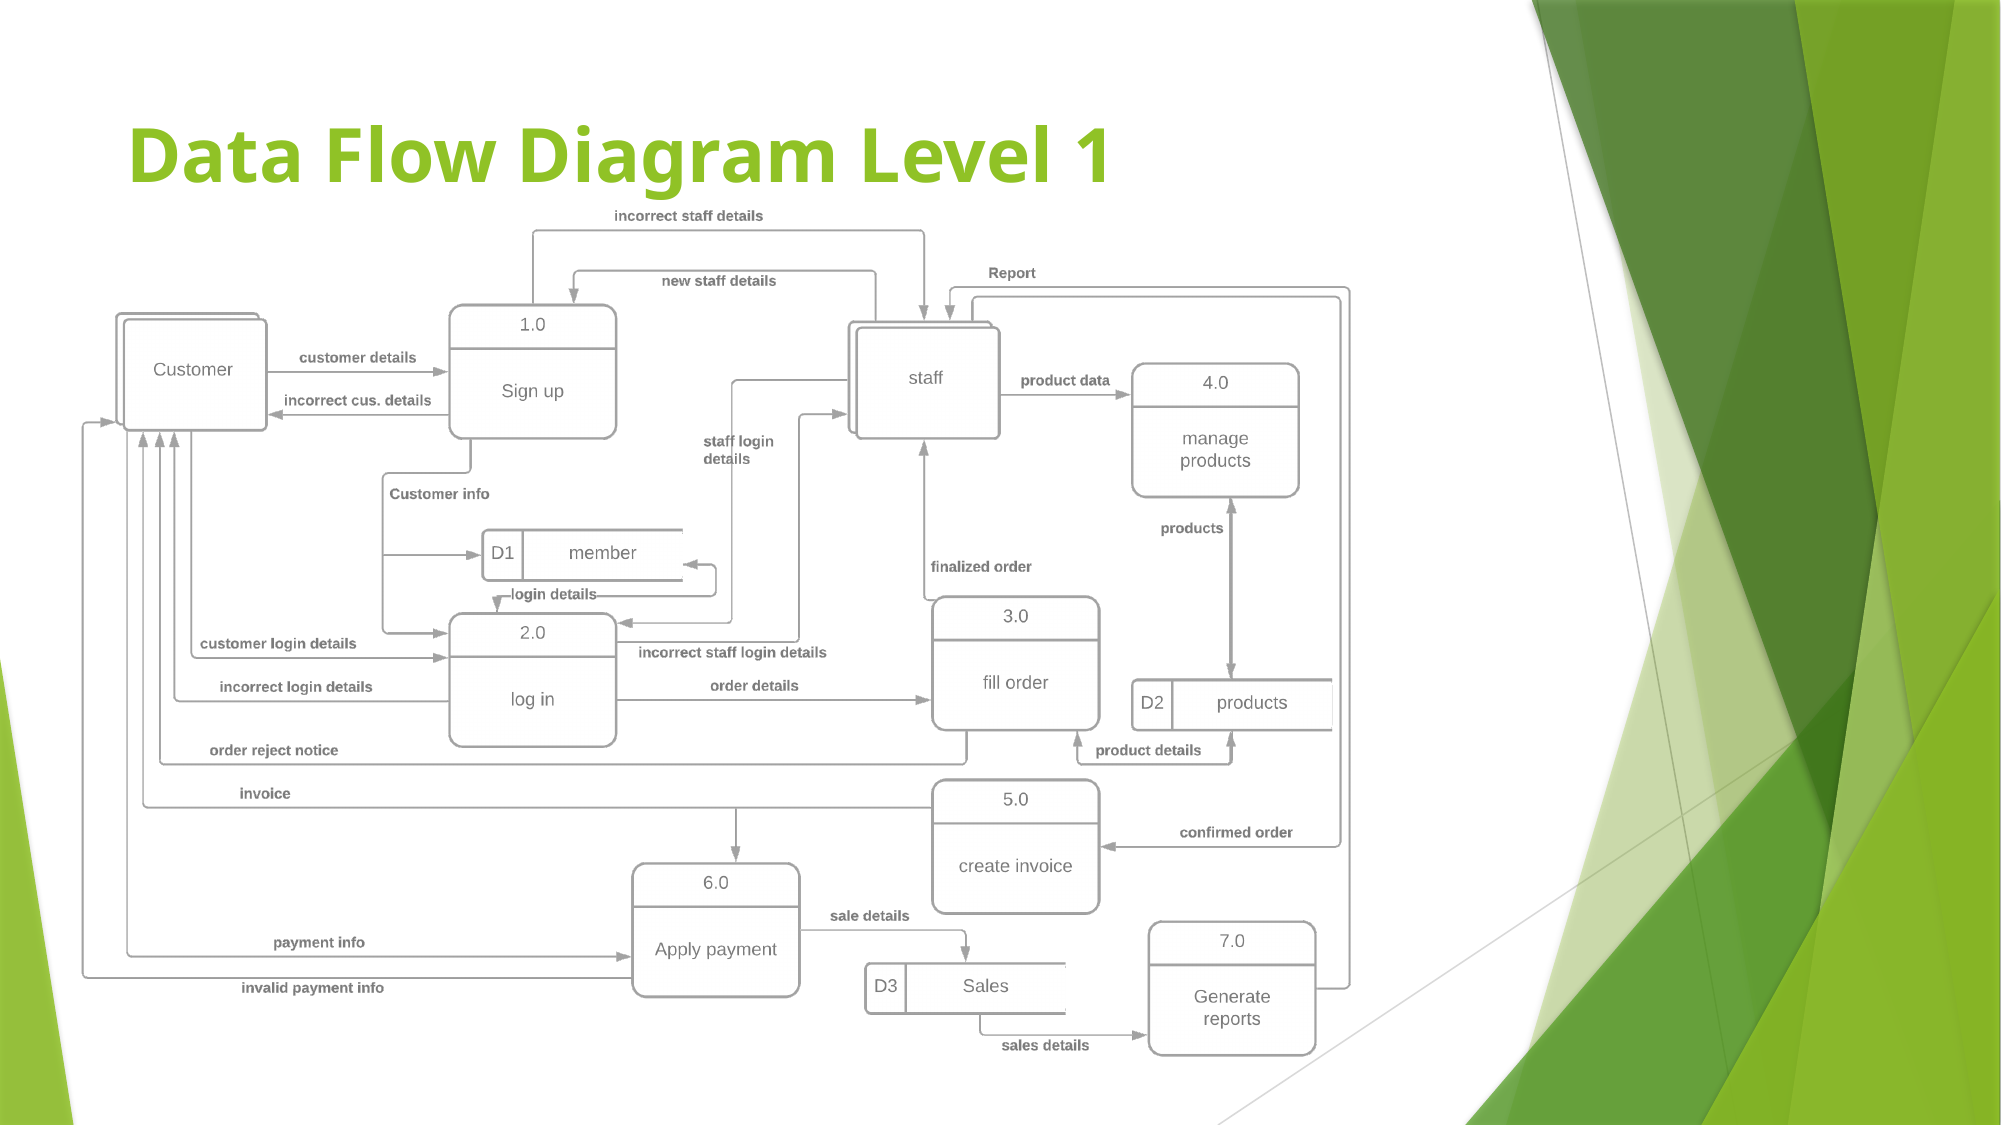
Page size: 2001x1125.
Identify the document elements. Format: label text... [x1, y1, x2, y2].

picture [47, 175, 1383, 1090]
title Data Flow Diagram Level 1 [111, 99, 1522, 317]
